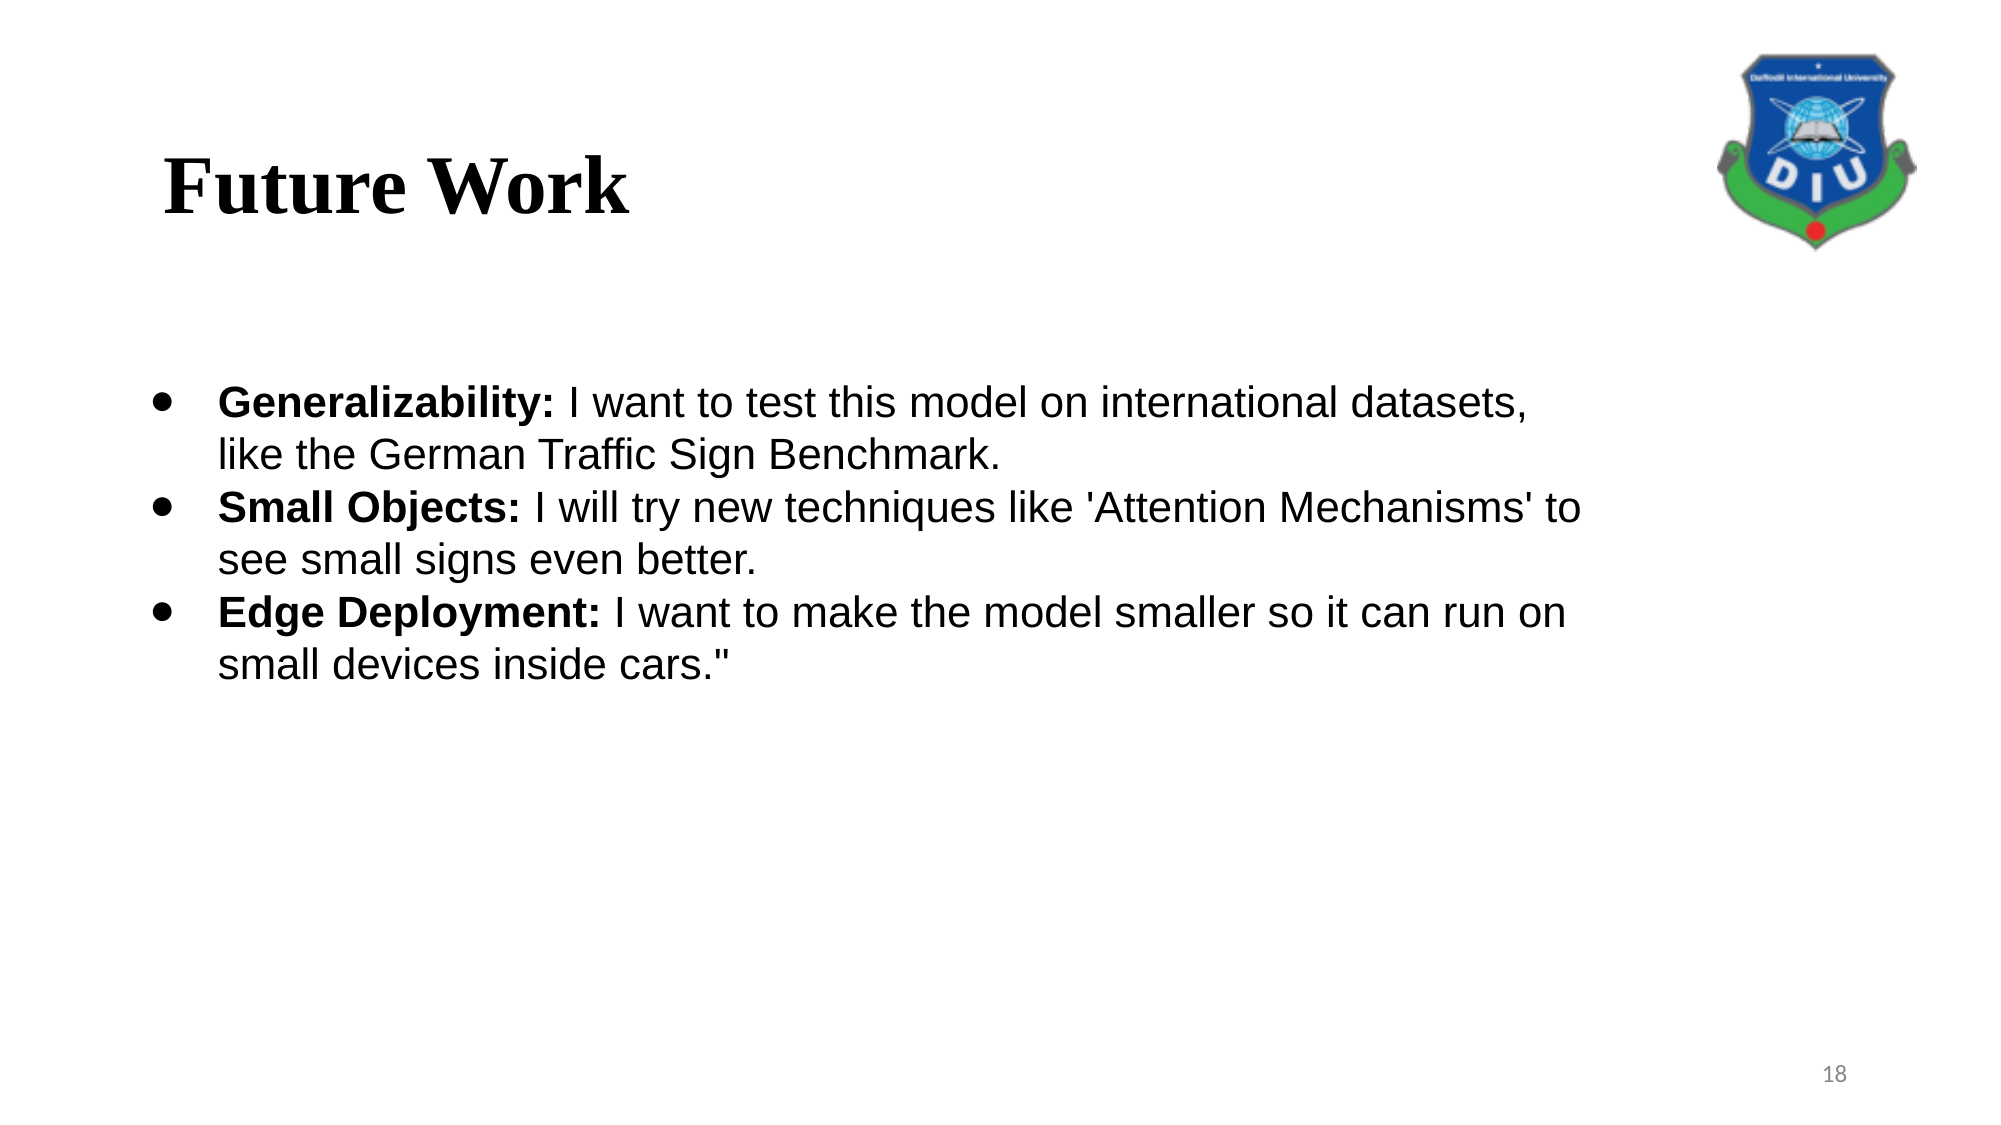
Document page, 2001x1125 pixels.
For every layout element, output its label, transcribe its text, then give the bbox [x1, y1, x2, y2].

title Future Work [148, 107, 1723, 266]
slide_number ‹#› [1412, 1042, 1863, 1103]
picture [1716, 51, 1917, 252]
text_box Generalizability: I want to test this model on international datasets, like the German Traffic Sign Benchmark. Small Objects: I will try new techniques like 'Attention Mechanisms' to see small signs even better. Edge Deployment: I want to make the model smaller so it can run on small devices inside cars." [127, 365, 1620, 696]
